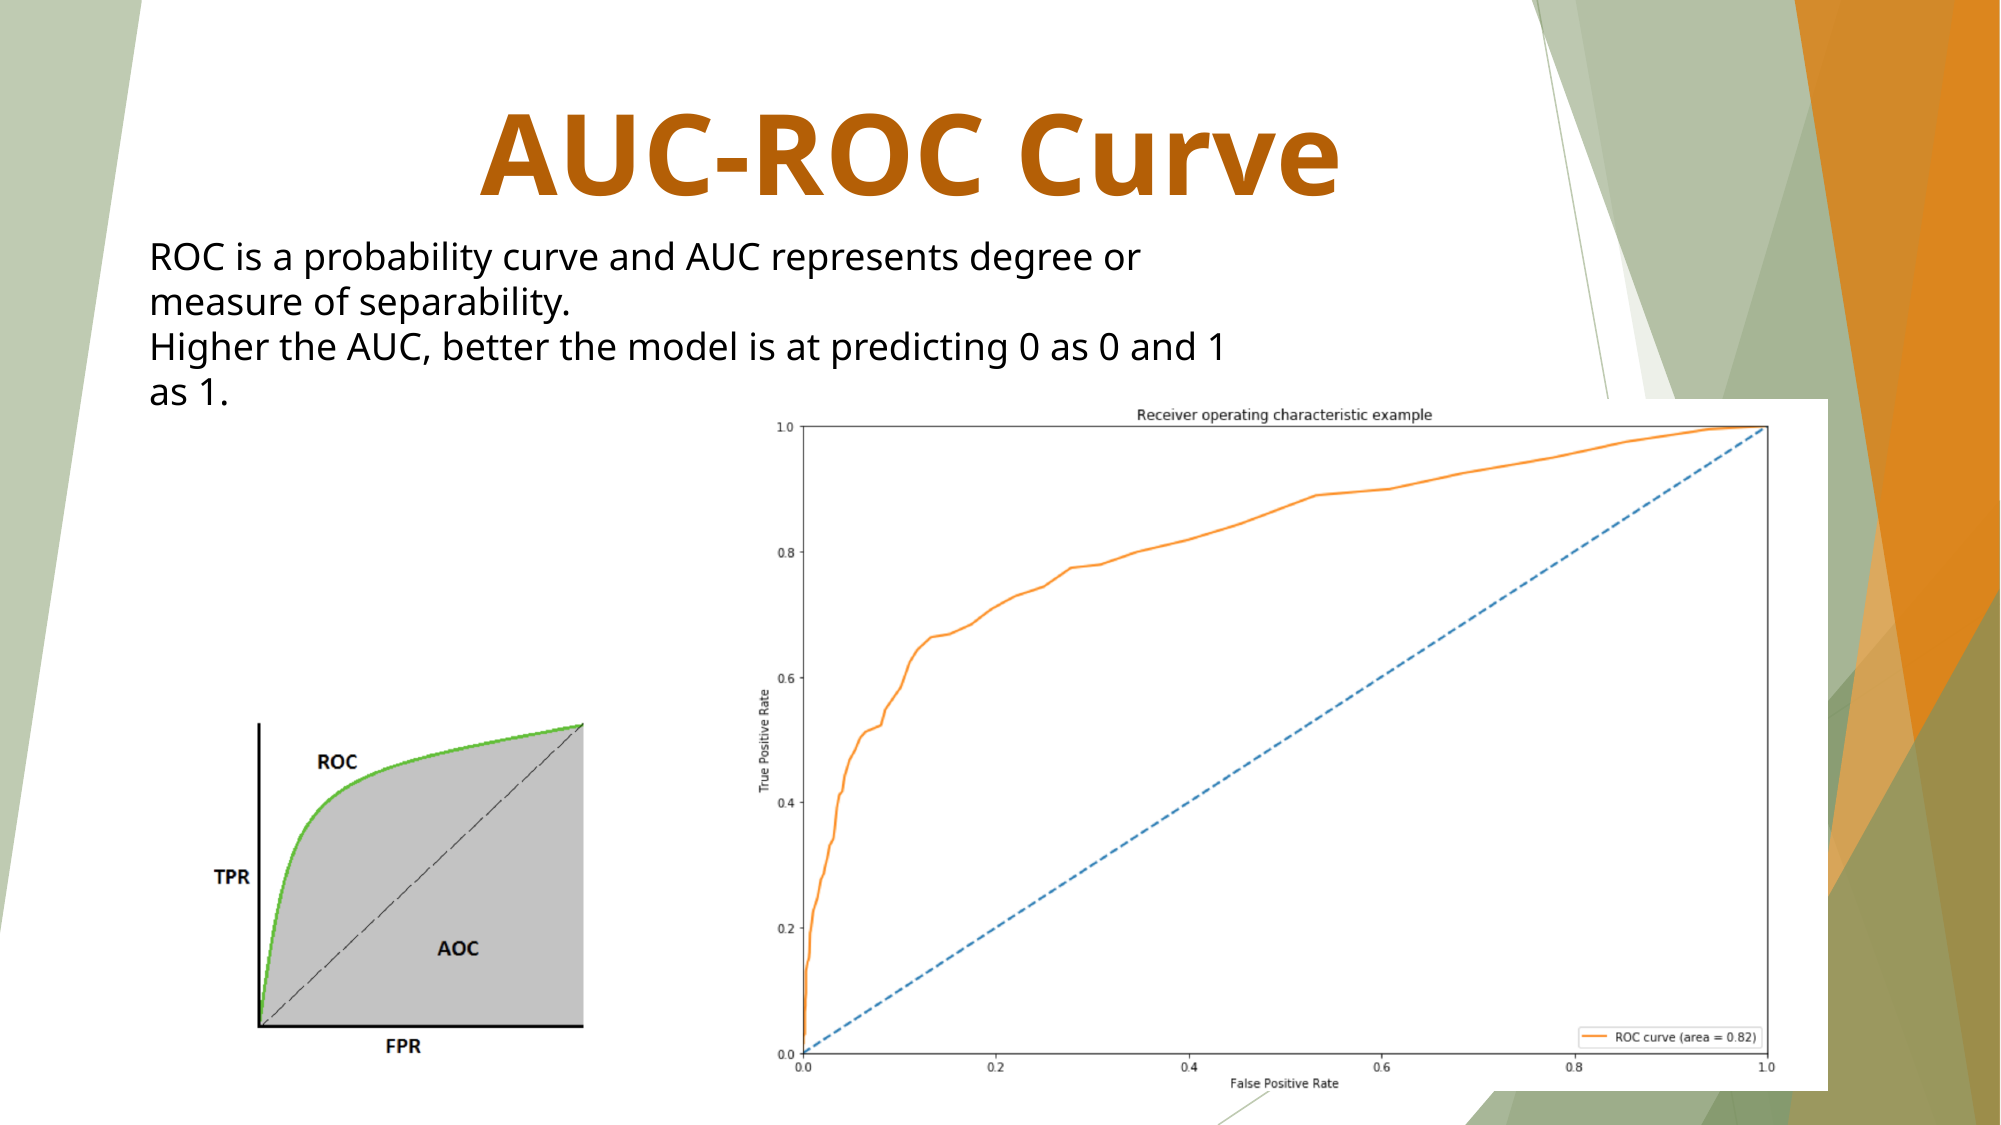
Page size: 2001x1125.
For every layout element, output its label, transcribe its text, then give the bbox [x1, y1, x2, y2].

title AUC-ROC Curve [274, 28, 1549, 226]
picture [190, 698, 630, 1070]
picture [722, 399, 1828, 1091]
text_box ROC is a probability curve and AUC represents degree or measure of separability. Higher the AUC, better the model is at predicting 0 as 0 and 1 as 1. [134, 217, 1256, 363]
